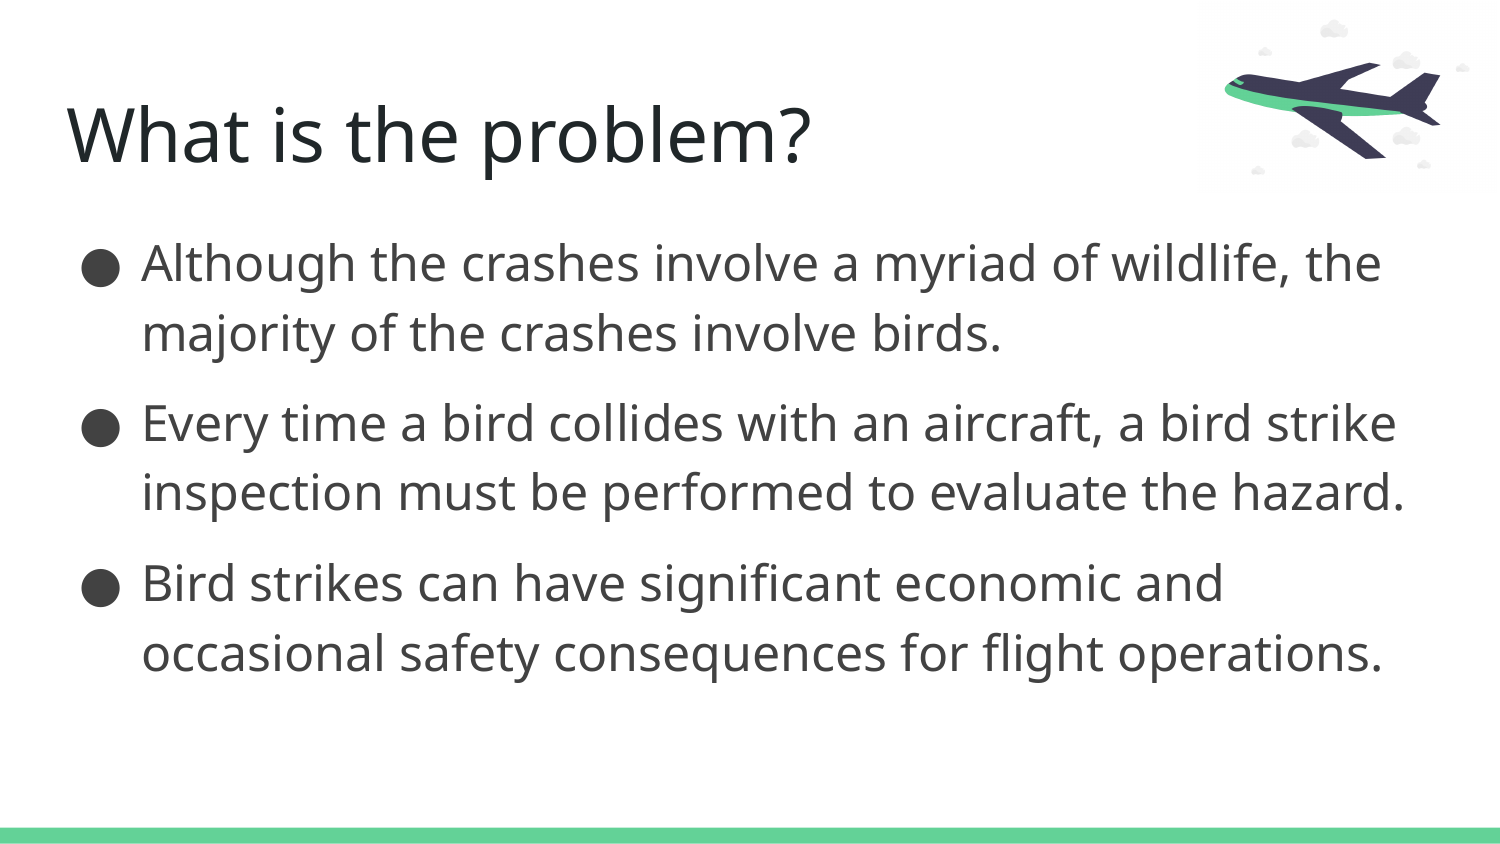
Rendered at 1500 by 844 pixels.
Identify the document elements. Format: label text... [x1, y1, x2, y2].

title What is the problem? [51, 72, 1191, 167]
list Although the crashes involve a myriad of wildlife, the majority of the crashes involve birds. Every time a bird collides with an aircraft, a bird strike inspection must be performed to evaluate the hazard. Bird strikes can have significant economic and occasional safety consequences for flight operations. [51, 206, 1449, 768]
picture [1197, 0, 1497, 193]
